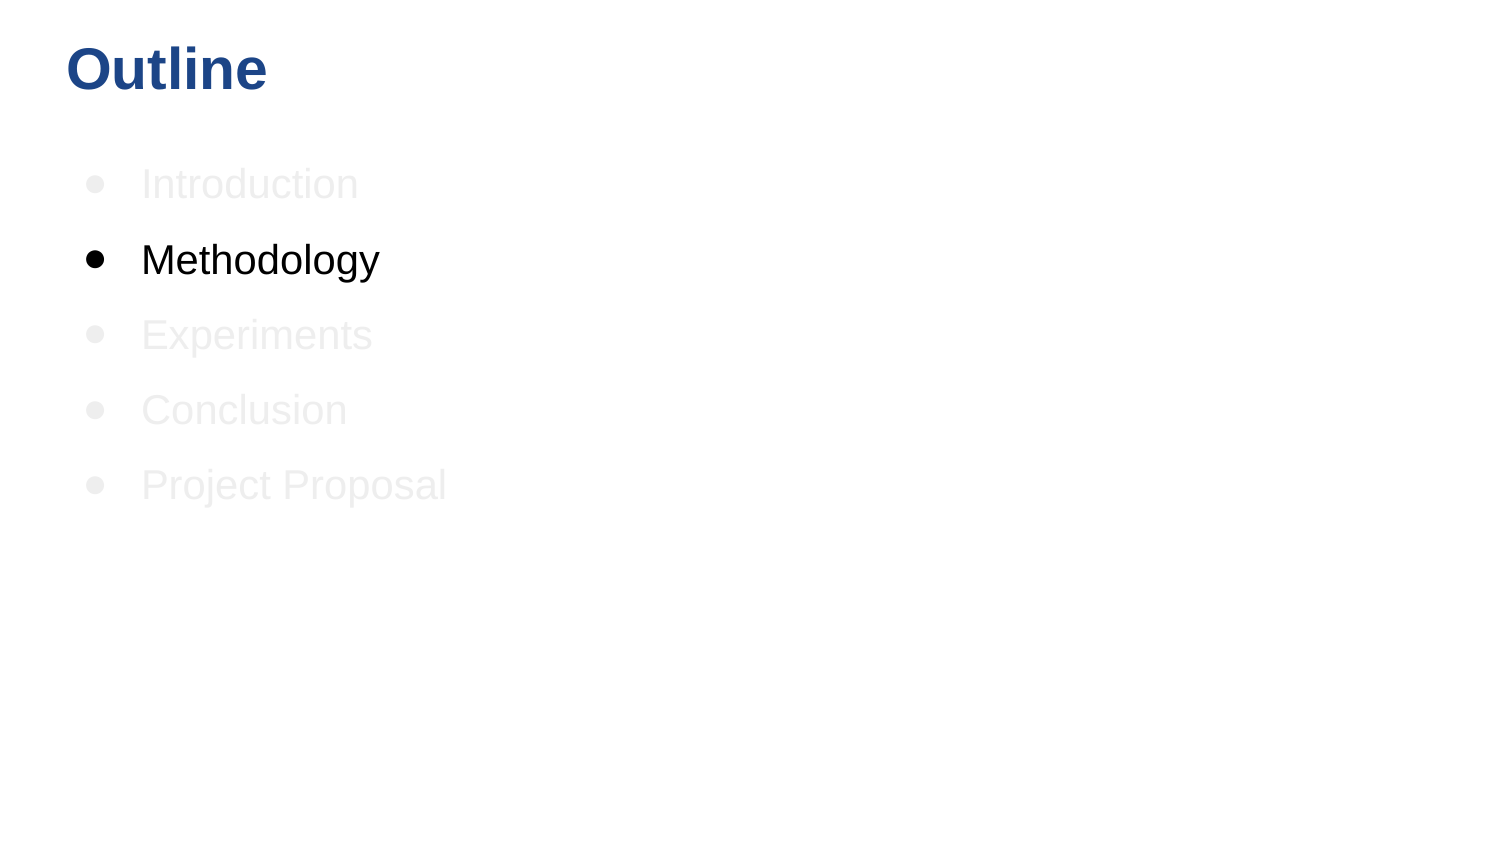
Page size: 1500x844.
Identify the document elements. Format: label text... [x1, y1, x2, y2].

title Outline [51, 15, 1449, 110]
list Introduction Methodology Experiments Conclusion Project Proposal [51, 117, 1449, 815]
